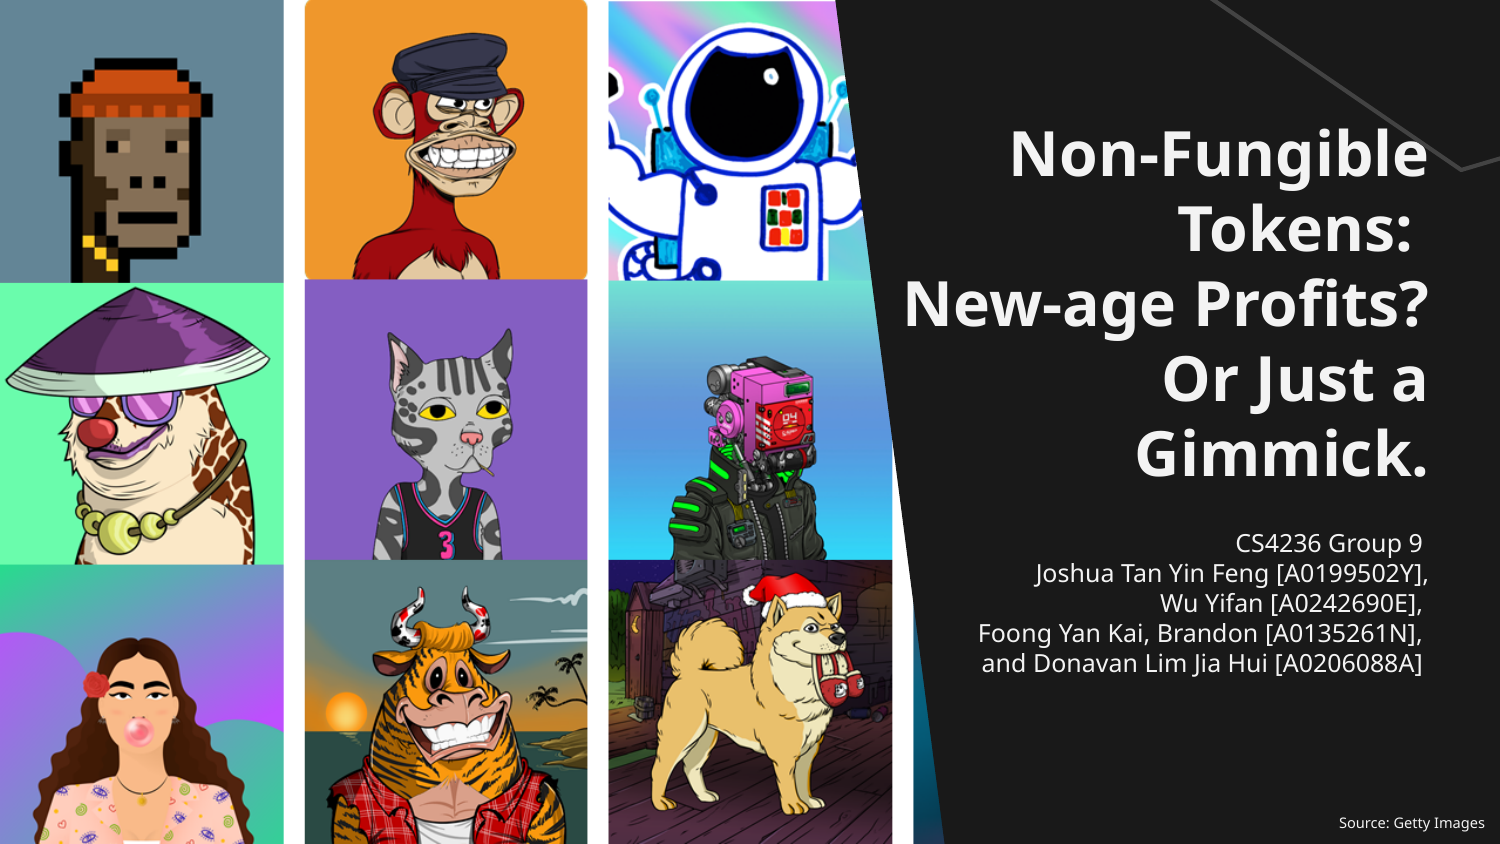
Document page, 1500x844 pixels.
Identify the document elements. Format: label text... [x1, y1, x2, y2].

subtitle CS4236 Group 9 Joshua Tan Yin Feng [A0199502Y], Wu Yifan [A0242690E], Foong Yan Kai, Brandon [A0135261N], and Donavan Lim Jia Hui [A0206088A] [730, 452, 1445, 693]
subtitle Source: Getty Images [1290, 796, 1500, 834]
picture [0, 0, 944, 844]
title Non-Fungible Tokens: New-age Profits? Or Just a Gimmick. [877, 211, 1445, 504]
